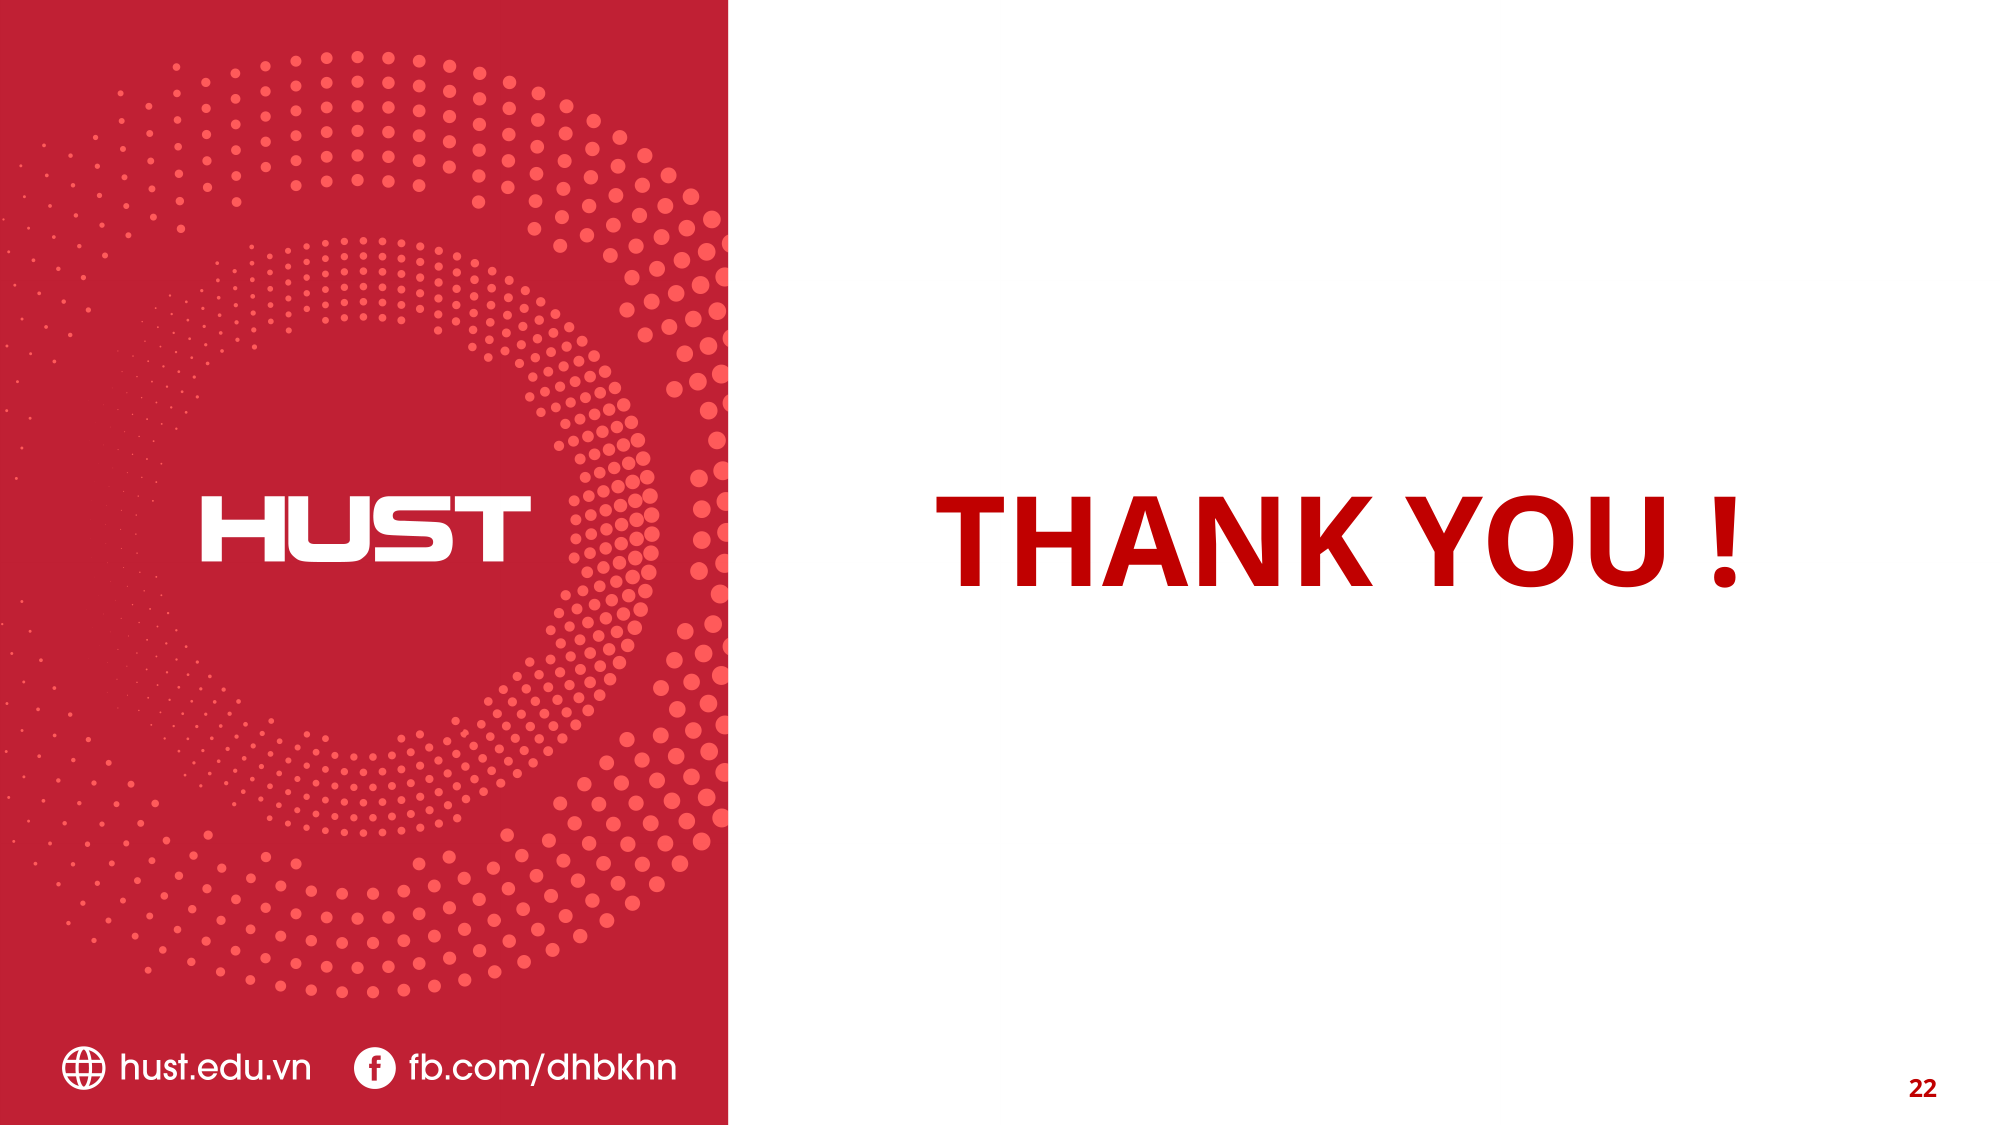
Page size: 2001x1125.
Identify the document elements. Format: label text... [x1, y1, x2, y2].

picture [0, 0, 2001, 1125]
slide_number 22 [1502, 1065, 1953, 1125]
text_box THANK YOU ! [919, 470, 1809, 630]
